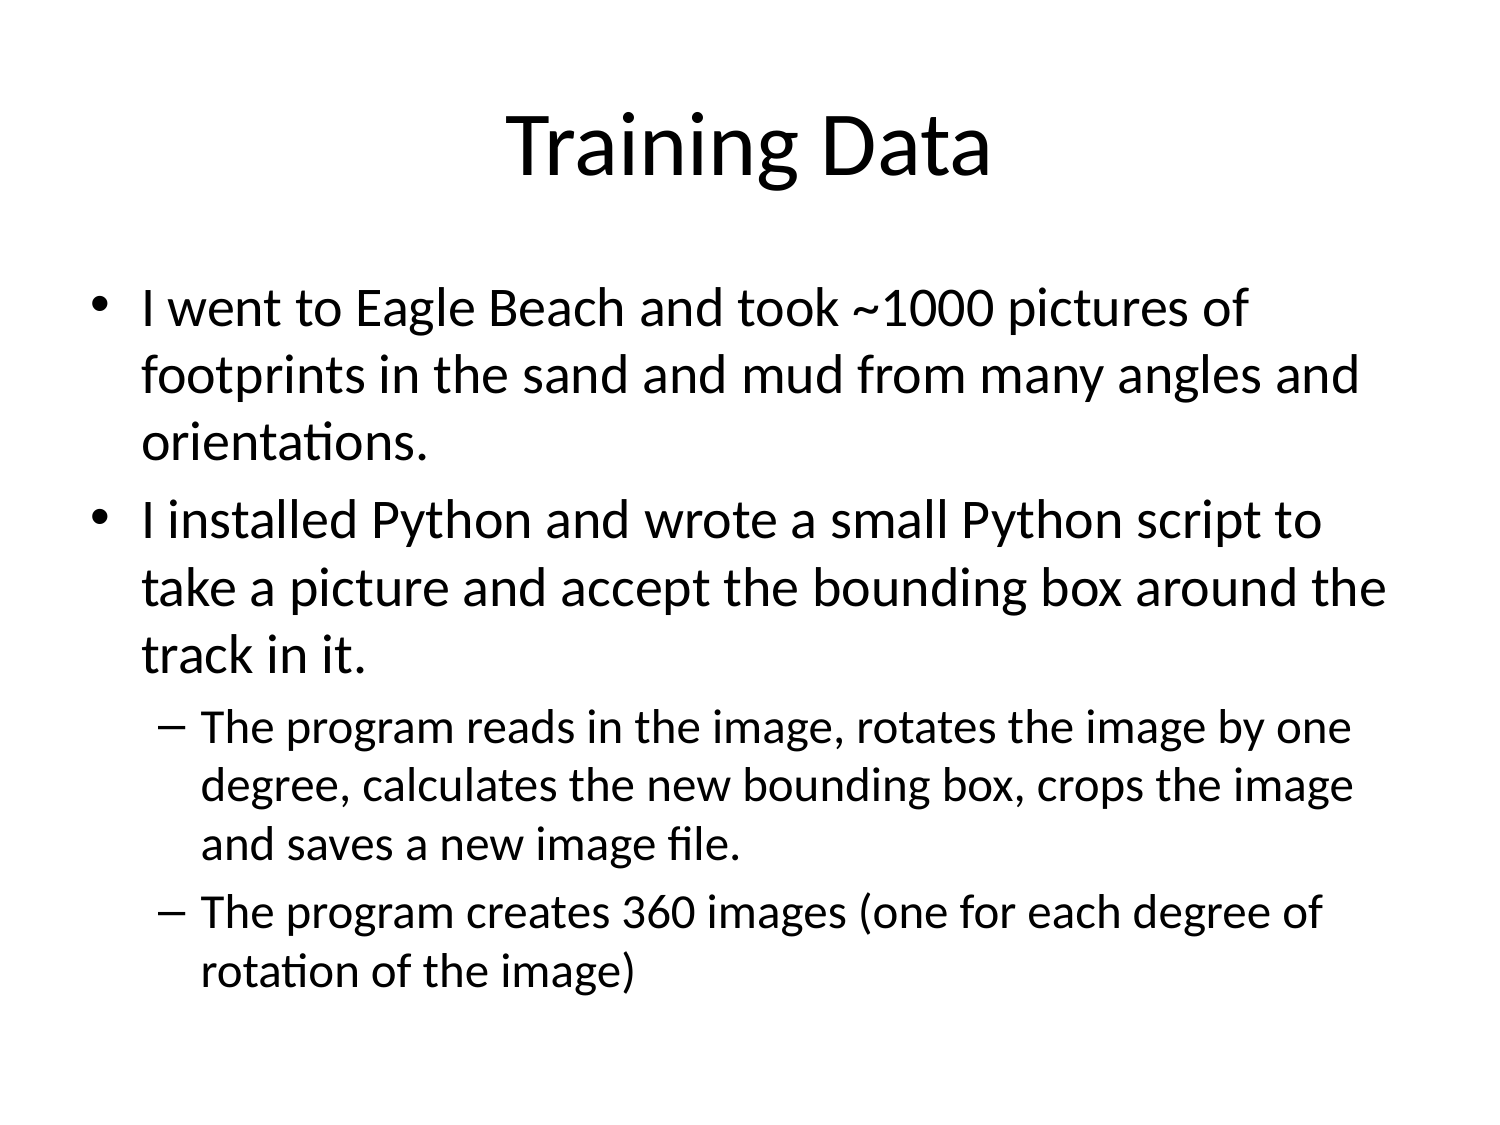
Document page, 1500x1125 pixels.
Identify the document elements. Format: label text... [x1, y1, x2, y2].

title Training Data [75, 45, 1425, 233]
list I went to Eagle Beach and took ~1000 pictures of footprints in the sand and mud from many angles and orientations. I installed Python and wrote a small Python script to take a picture and accept the bounding box around the track in it. The program reads in the image, rotates the image by one degree, calculates the new bounding box, crops the image and saves a new image file. The program creates 360 images (one for each degree of rotation of the image) [75, 262, 1425, 1005]
